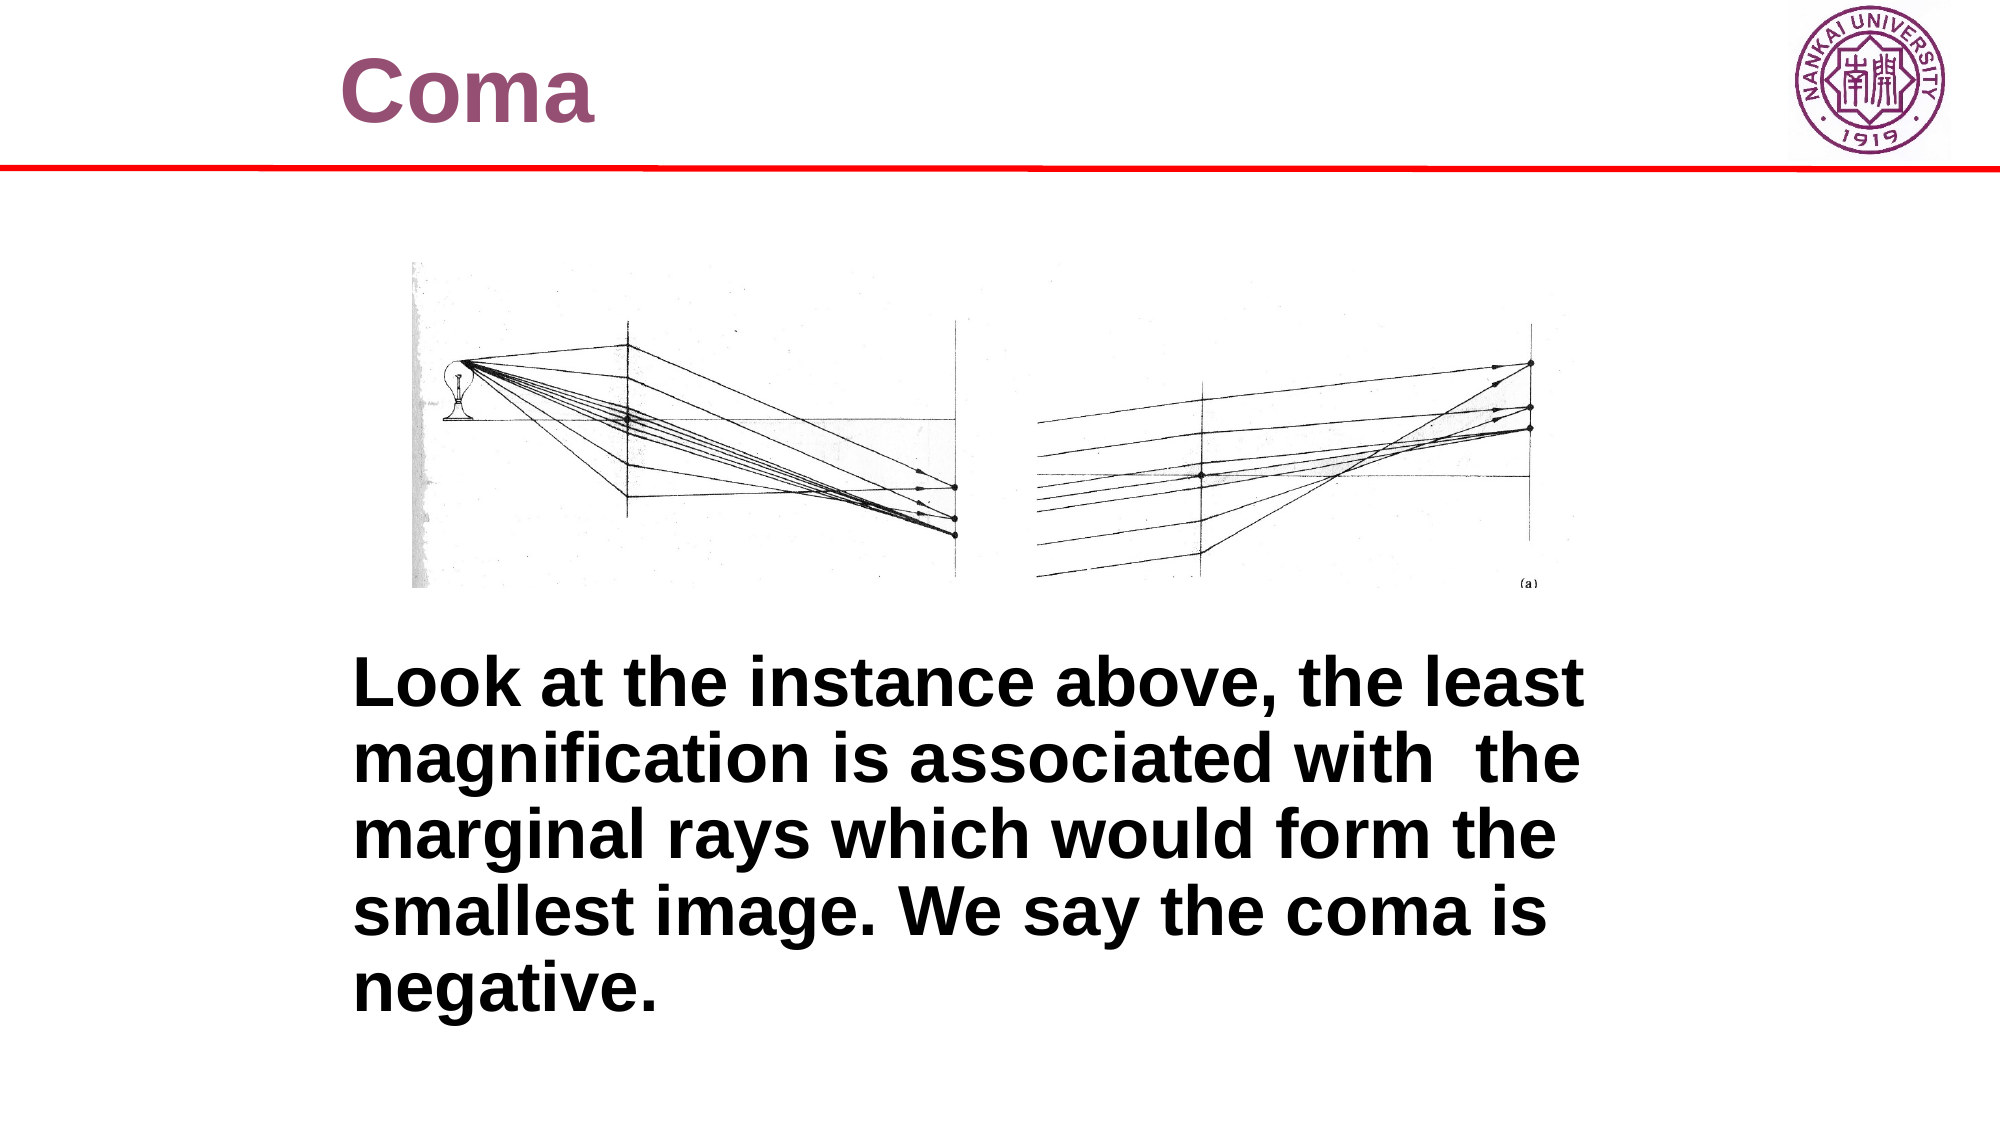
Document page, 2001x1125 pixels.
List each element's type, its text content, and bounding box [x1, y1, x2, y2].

picture [1788, 0, 1951, 161]
title Coma [324, 0, 1538, 187]
picture [412, 262, 1577, 588]
list Look at the instance above, the least magnification is associated with the marginal rays which would form the smallest image. We say the coma is negative. [337, 637, 1675, 1075]
